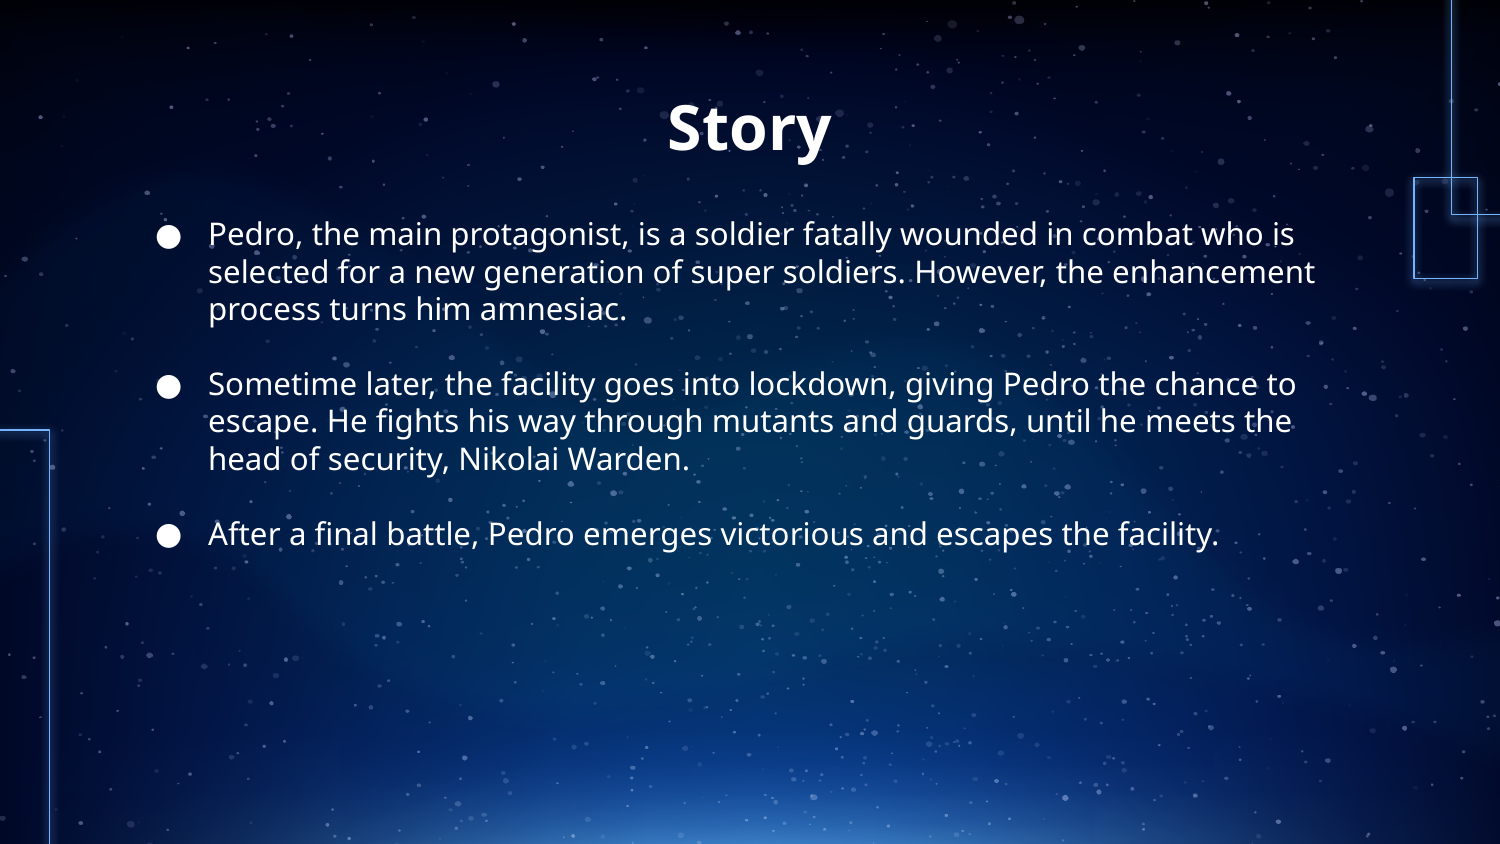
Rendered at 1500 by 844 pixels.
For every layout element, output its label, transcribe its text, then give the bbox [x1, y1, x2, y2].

picture [1415, 178, 1477, 278]
title Story [118, 72, 1382, 167]
picture [1452, 0, 1500, 214]
picture [0, 431, 49, 844]
list Pedro, the main protagonist, is a soldier fatally wounded in combat who is selected for a new generation of super soldiers. However, the enhancement process turns him amnesiac. Sometime later, the facility goes into lockdown, giving Pedro the chance to escape. He fights his way through mutants and guards, until he meets the head of security, Nikolai Warden. After a final battle, Pedro emerges victorious and escapes the facility. [118, 199, 1382, 760]
picture [1452, 178, 1477, 214]
picture [0, 0, 1500, 844]
